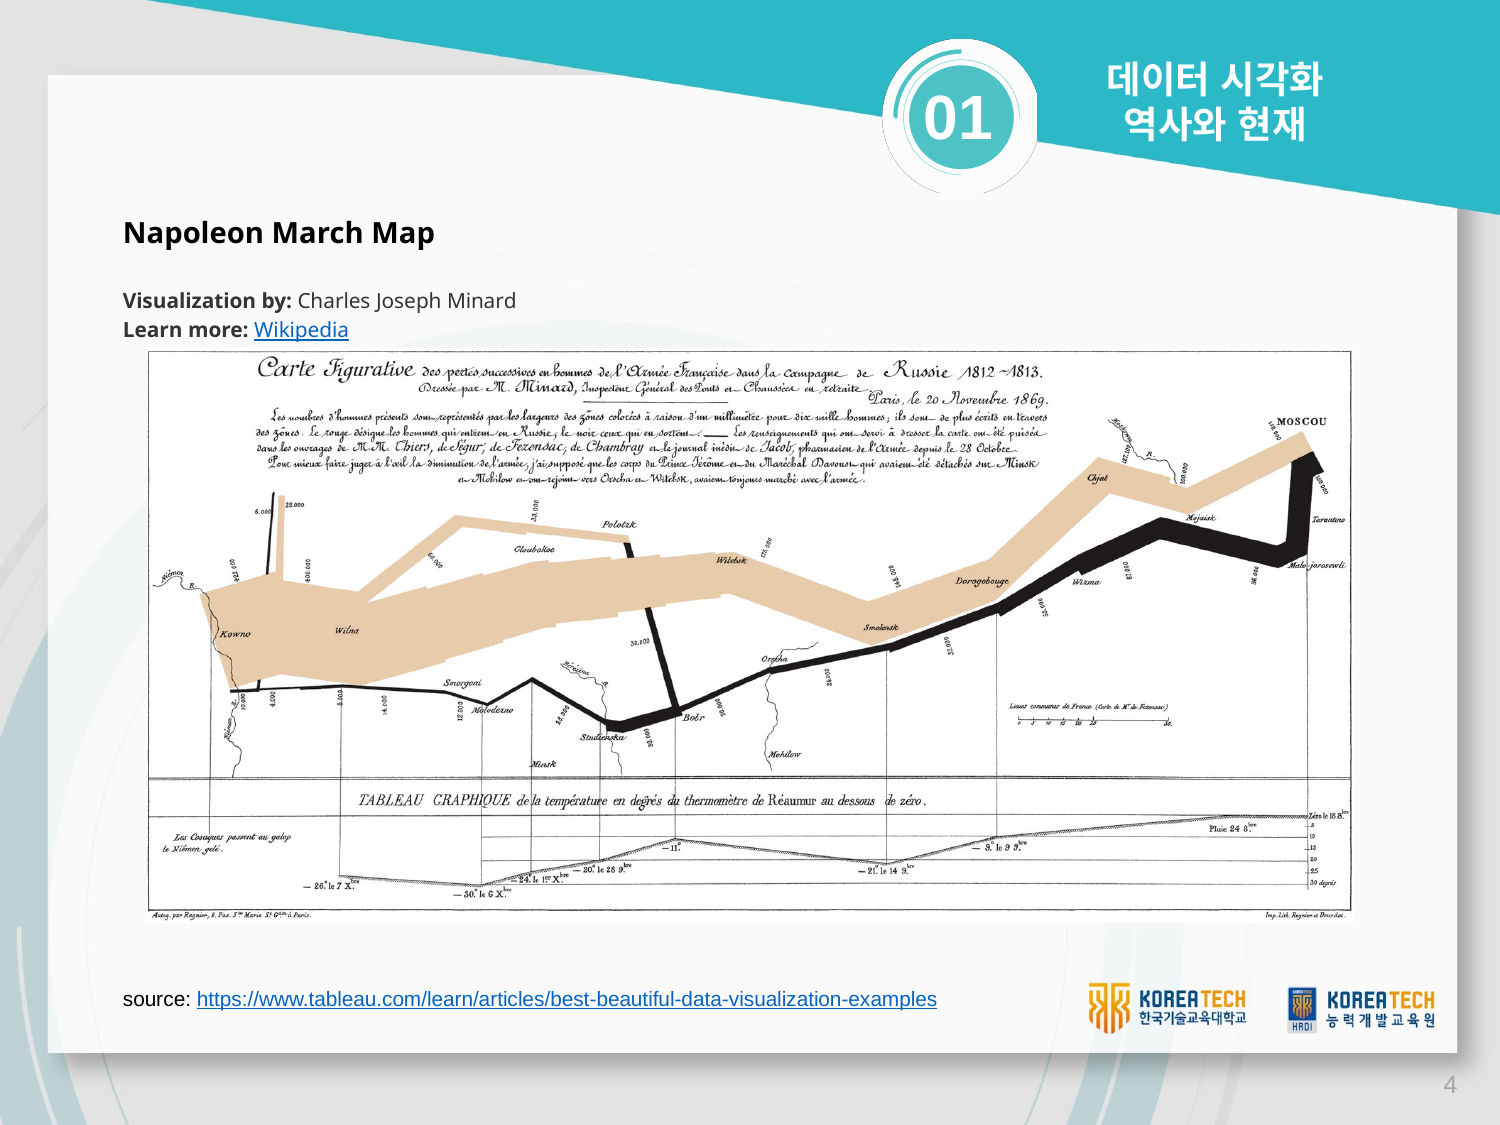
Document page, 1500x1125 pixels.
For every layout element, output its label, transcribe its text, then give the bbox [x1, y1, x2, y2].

picture [0, 0, 1500, 1125]
text_box source: https://www.tableau.com/learn/articles/best-beautiful-data-visualization-examples [107, 970, 1015, 1031]
text_box 데이터 시각화 역사와 현재 [1046, 48, 1385, 161]
slide_number 4 [1225, 1053, 1473, 1114]
text_box Napoleon March Map Visualization by: Charles Joseph Minard Learn more: Wikipedia [107, 199, 1261, 339]
